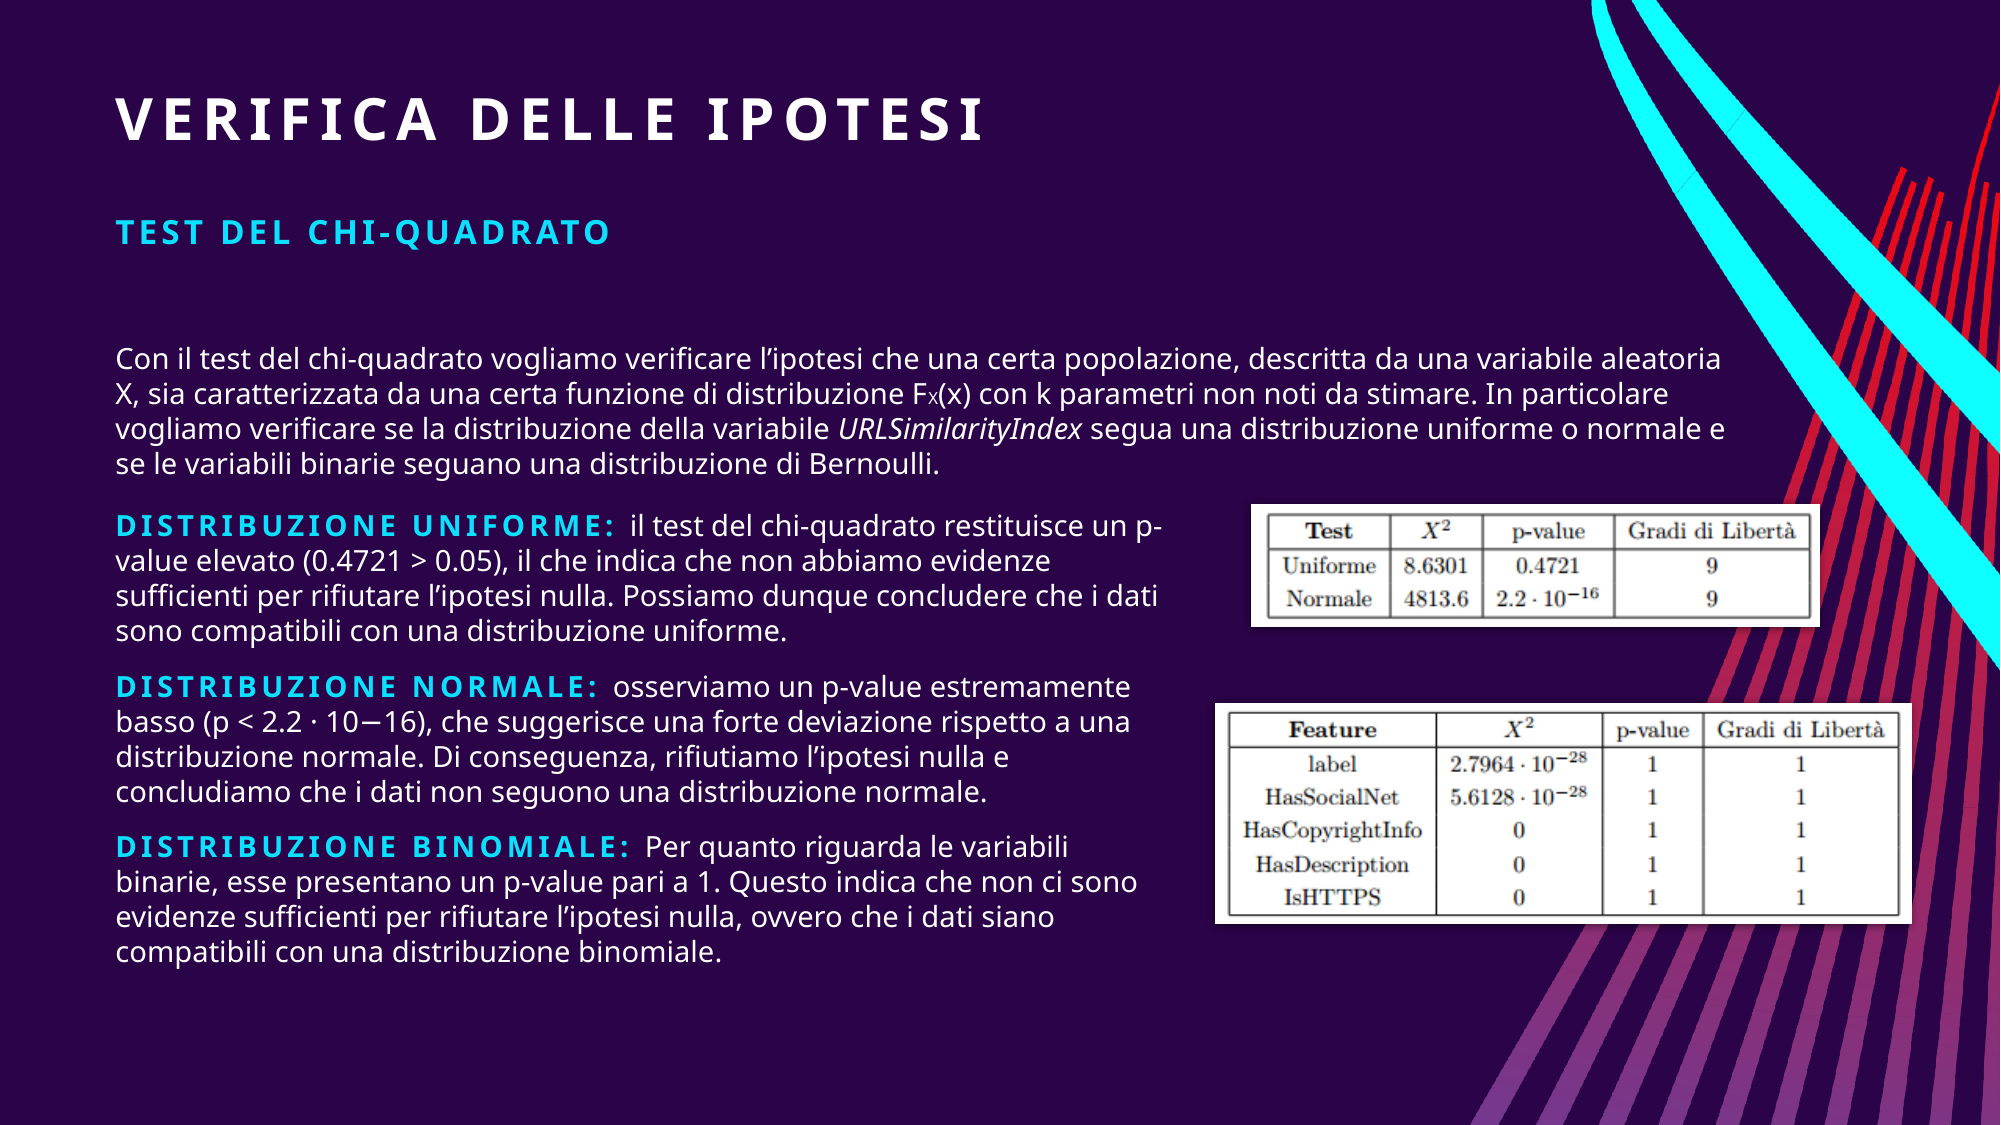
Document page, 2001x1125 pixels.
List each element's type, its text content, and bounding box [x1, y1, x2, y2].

text_box Distribuzione Uniforme: il test del chi-quadrato restituisce un p-value elevato (0.4721 > 0.05), il che indica che non abbiamo evidenze sufficienti per rifiutare l’ipotesi nulla. Possiamo dunque concludere che i dati sono compatibili con una distribuzione uniforme. Distribuzione normale: osserviamo un p-value estremamente basso (p < 2.2 · 10−16), che suggerisce una forte deviazione rispetto a una distribuzione normale. Di conseguenza, rifiutiamo l’ipotesi nulla e concludiamo che i dati non seguono una distribuzione normale. Distribuzione Binomiale: Per quanto riguarda le variabili binarie, esse presentano un p-value pari a 1. Questo indica che non ci sono evidenze sufficienti per rifiutare l’ipotesi nulla, ovvero che i dati siano compatibili con una distribuzione binomiale. [100, 489, 1188, 1043]
text_box Test del chi-quadrato [100, 201, 1589, 262]
list Con il test del chi-quadrato vogliamo verificare l’ipotesi che una certa popolazione, descritta da una variabile aleatoria X, sia caratterizzata da una certa funzione di distribuzione FX(x) con k parametri non noti da stimare. In particolare vogliamo verificare se la distribuzione della variabile URLSimilarityIndex segua una distribuzione uniforme o normale e se le variabili binarie seguano una distribuzione di Bernoulli. [100, 279, 1769, 542]
picture [0, 0, 2000, 1125]
title Verifica delle ipotesi [100, 82, 1826, 163]
text_box [1188, 542, 1360, 970]
